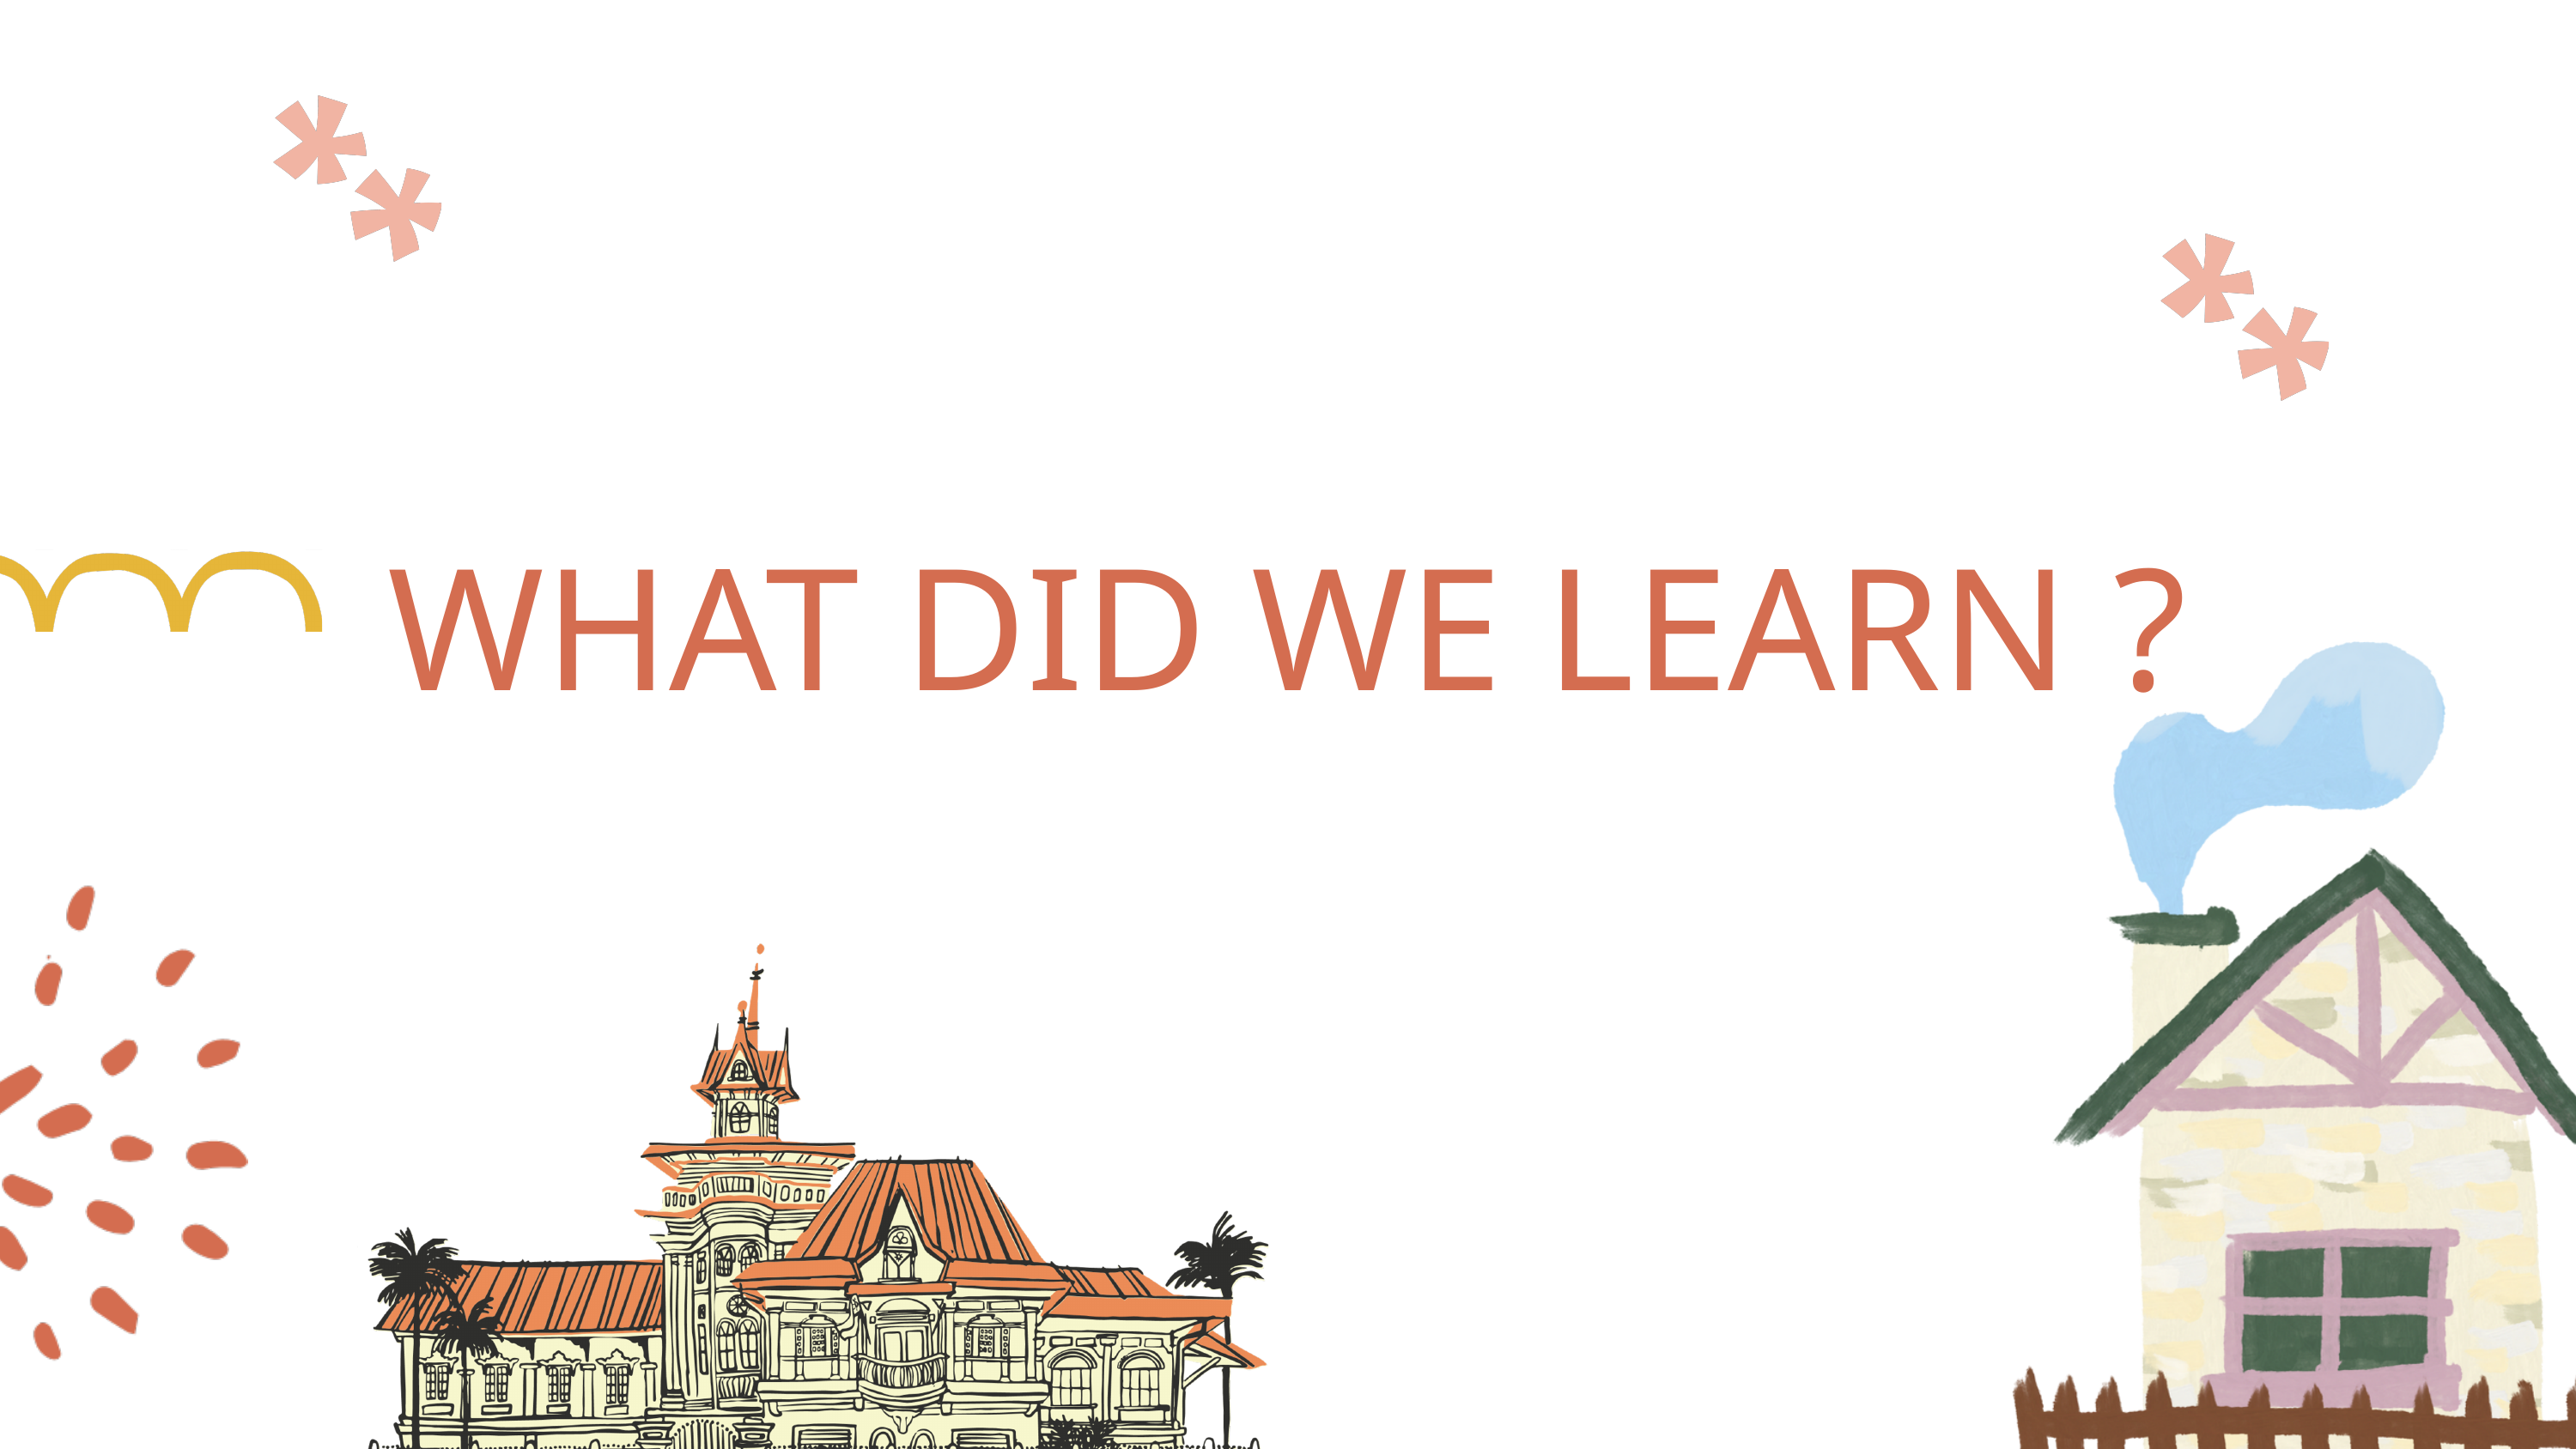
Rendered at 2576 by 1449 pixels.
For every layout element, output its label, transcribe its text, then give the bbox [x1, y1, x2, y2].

text_box [2012, 641, 2576, 1449]
text_box [0, 842, 248, 1422]
text_box [357, 943, 1269, 1449]
text_box [273, 95, 442, 262]
text_box [0, 549, 323, 632]
text_box WHAT DID WE LEARN ? [372, 521, 2204, 724]
text_box [2160, 233, 2330, 401]
